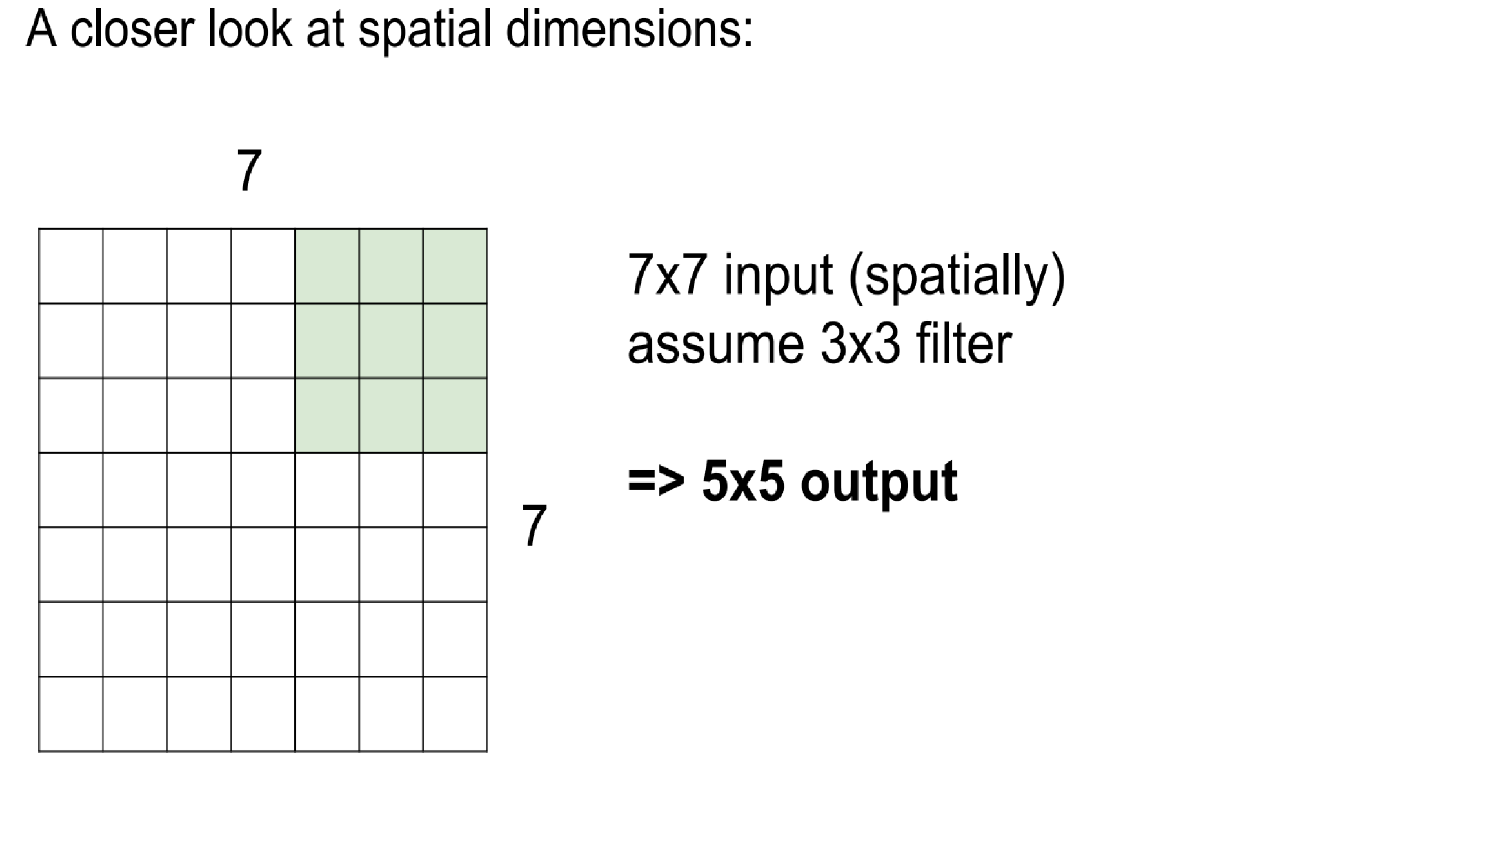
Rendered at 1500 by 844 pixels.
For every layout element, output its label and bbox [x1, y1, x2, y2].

text_box [0, 0, 1500, 844]
